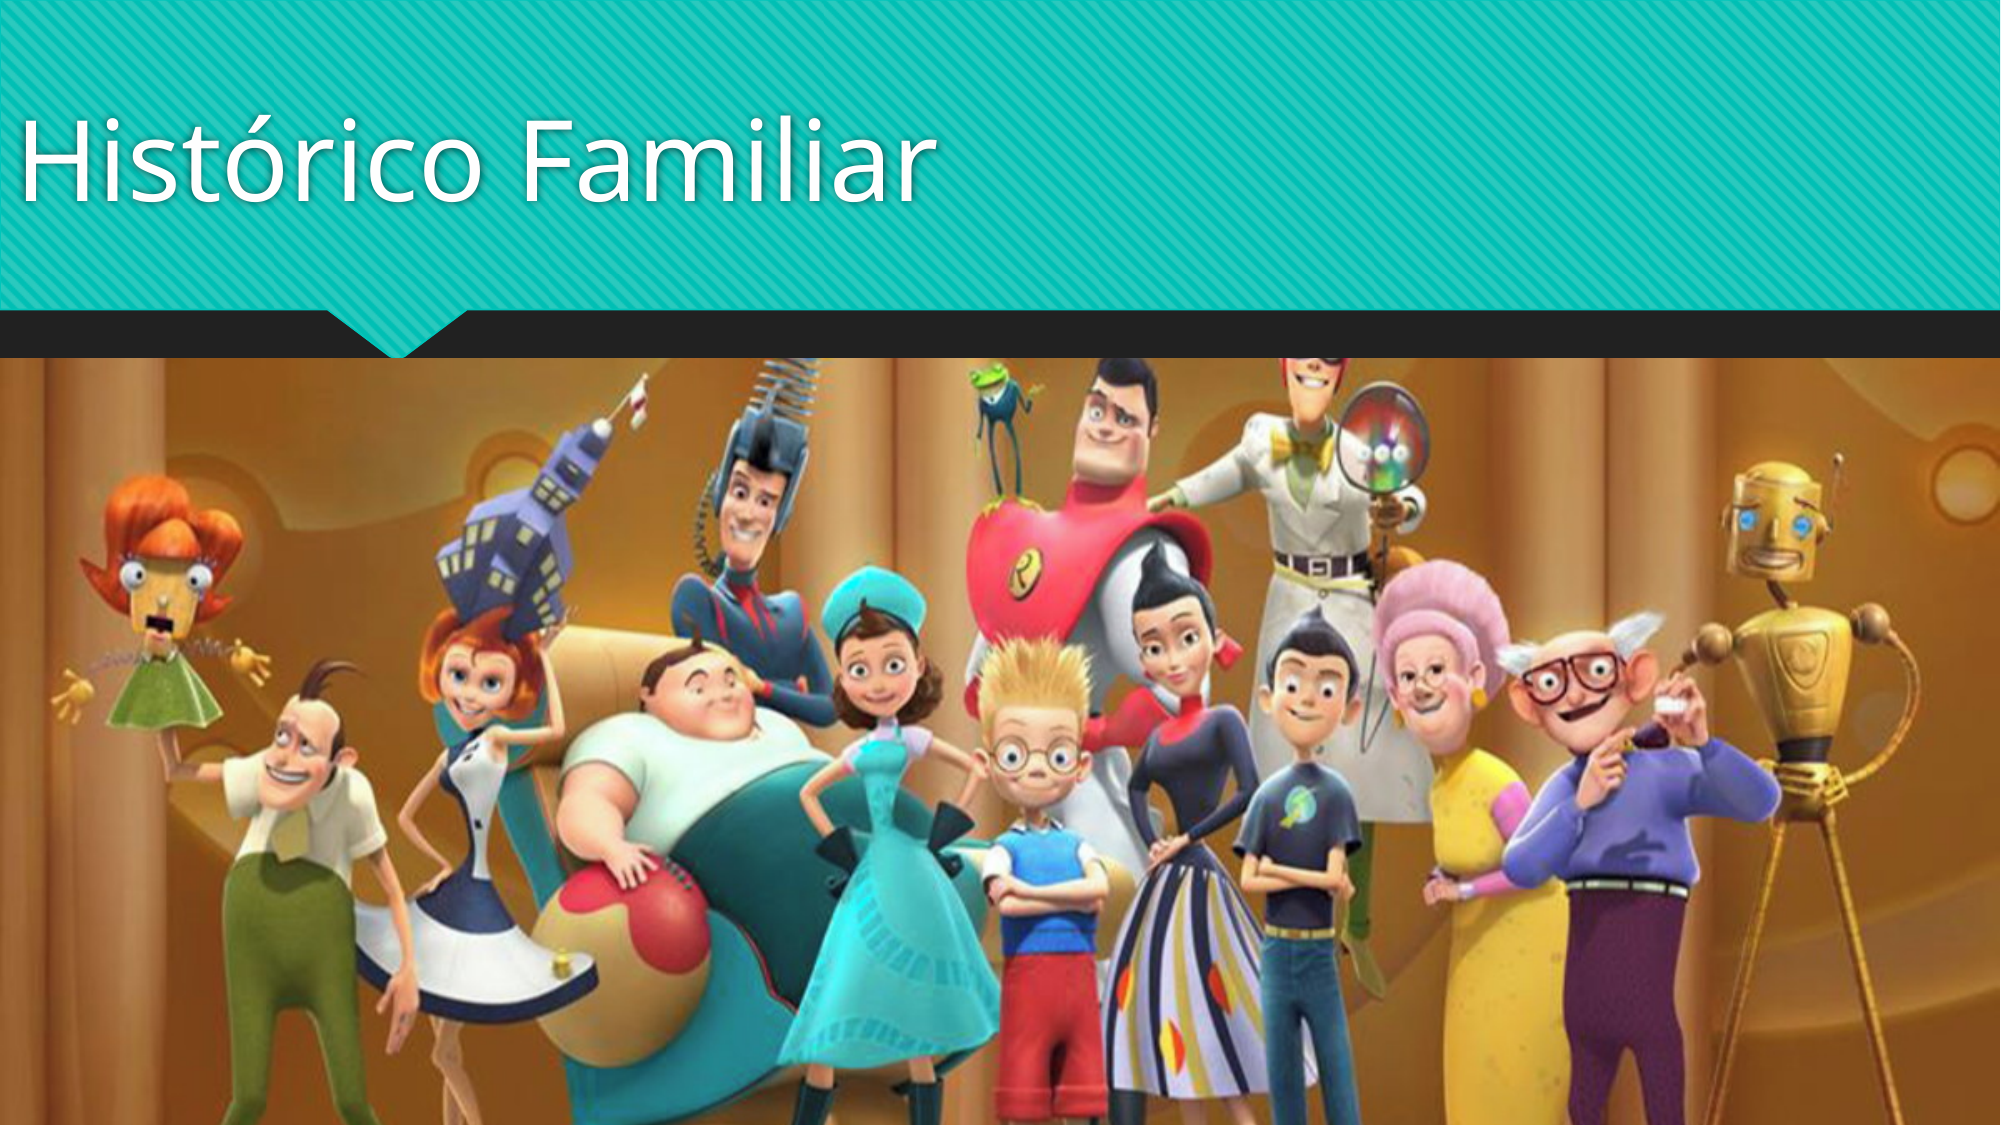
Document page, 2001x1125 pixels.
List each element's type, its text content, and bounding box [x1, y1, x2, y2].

picture [0, 358, 2000, 1125]
title Histórico Familiar [0, 0, 2000, 313]
